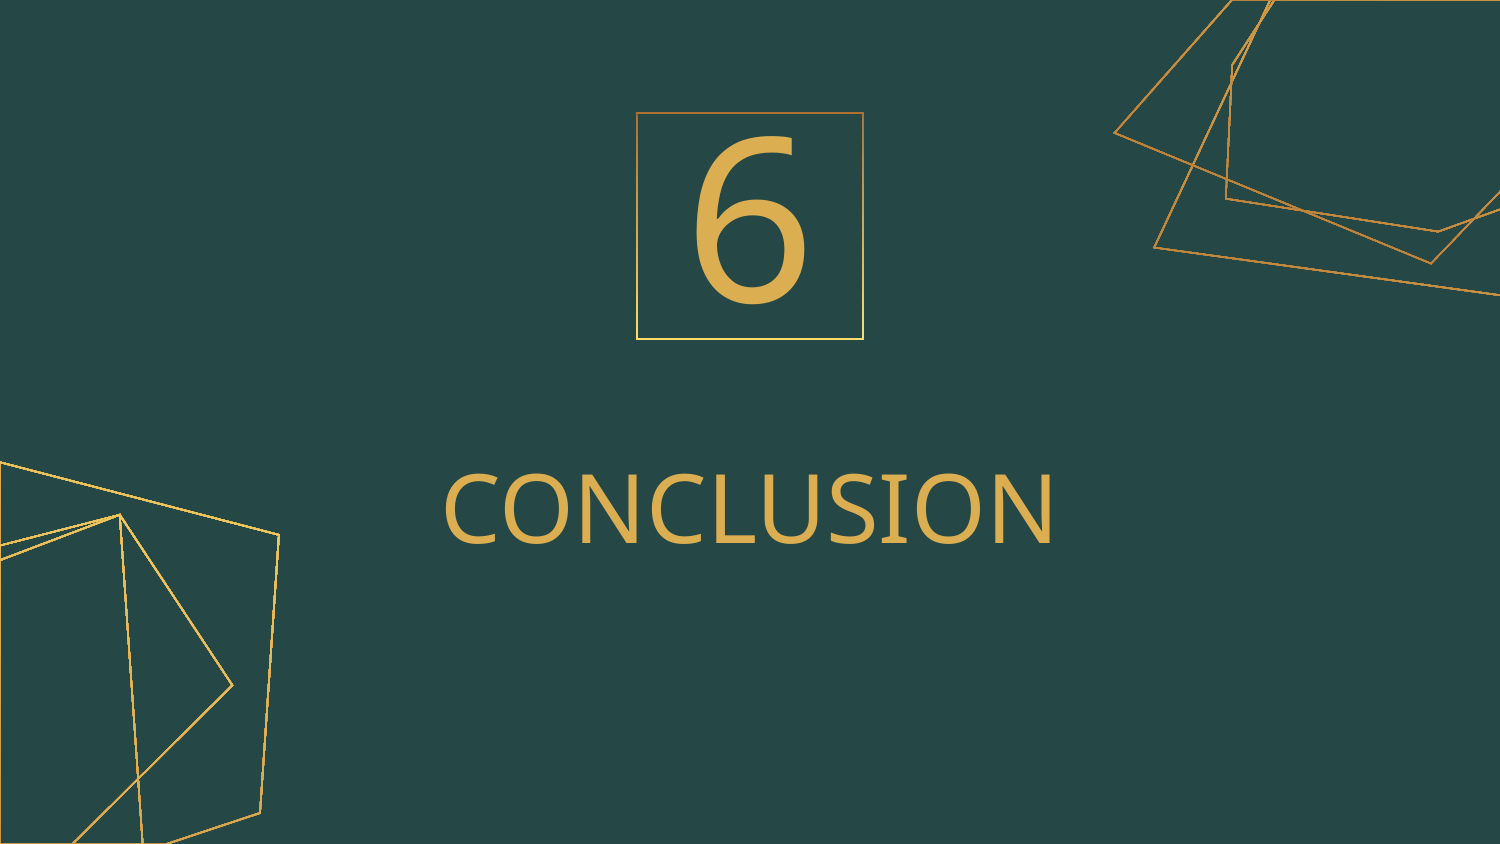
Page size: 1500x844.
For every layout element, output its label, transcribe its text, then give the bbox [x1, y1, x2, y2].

title 6 [505, 104, 995, 318]
text_box [635, 318, 865, 341]
title CONCLUSION [400, 383, 1100, 627]
